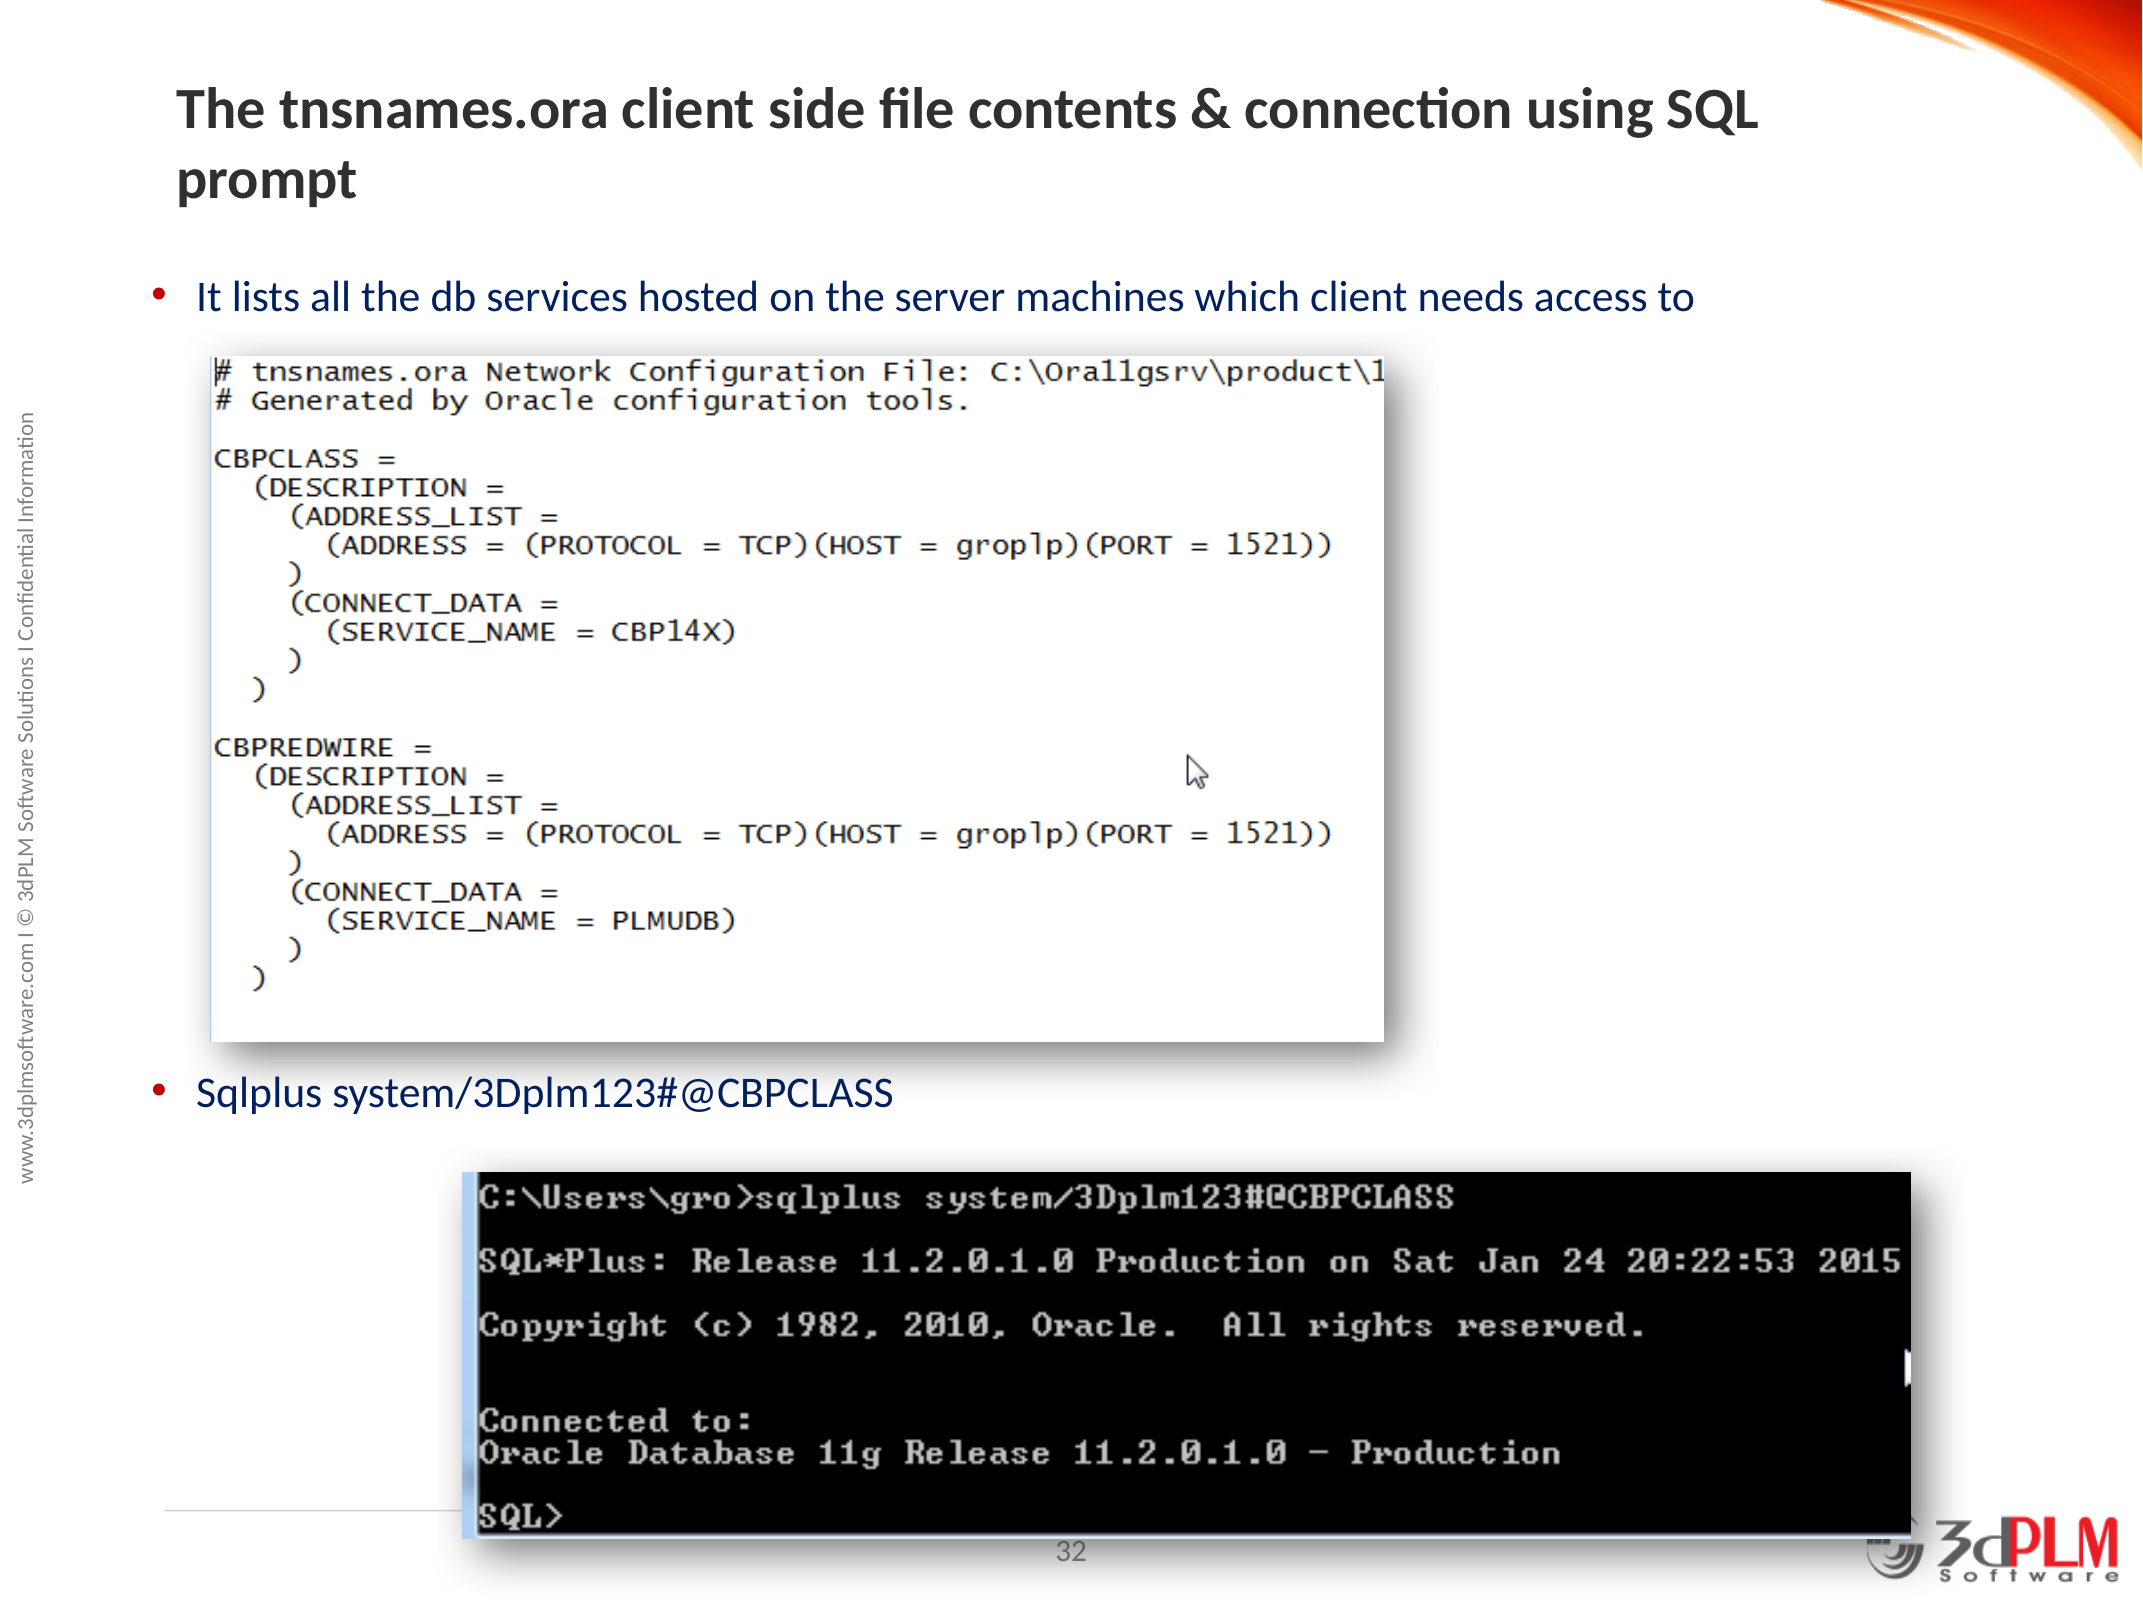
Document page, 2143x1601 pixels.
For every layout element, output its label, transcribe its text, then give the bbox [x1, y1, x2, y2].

picture [1866, 1510, 2119, 1585]
picture [462, 1172, 1911, 1540]
picture [1820, 0, 2143, 173]
picture [210, 355, 1384, 1042]
list It lists all the db services hosted on the server machines which client needs access to Sqlplus system/3Dplm123#@CBPCLASS [128, 256, 1950, 1409]
text_box The tnsnames.ora client side file contents & connection using SQL prompt [153, 76, 1975, 205]
